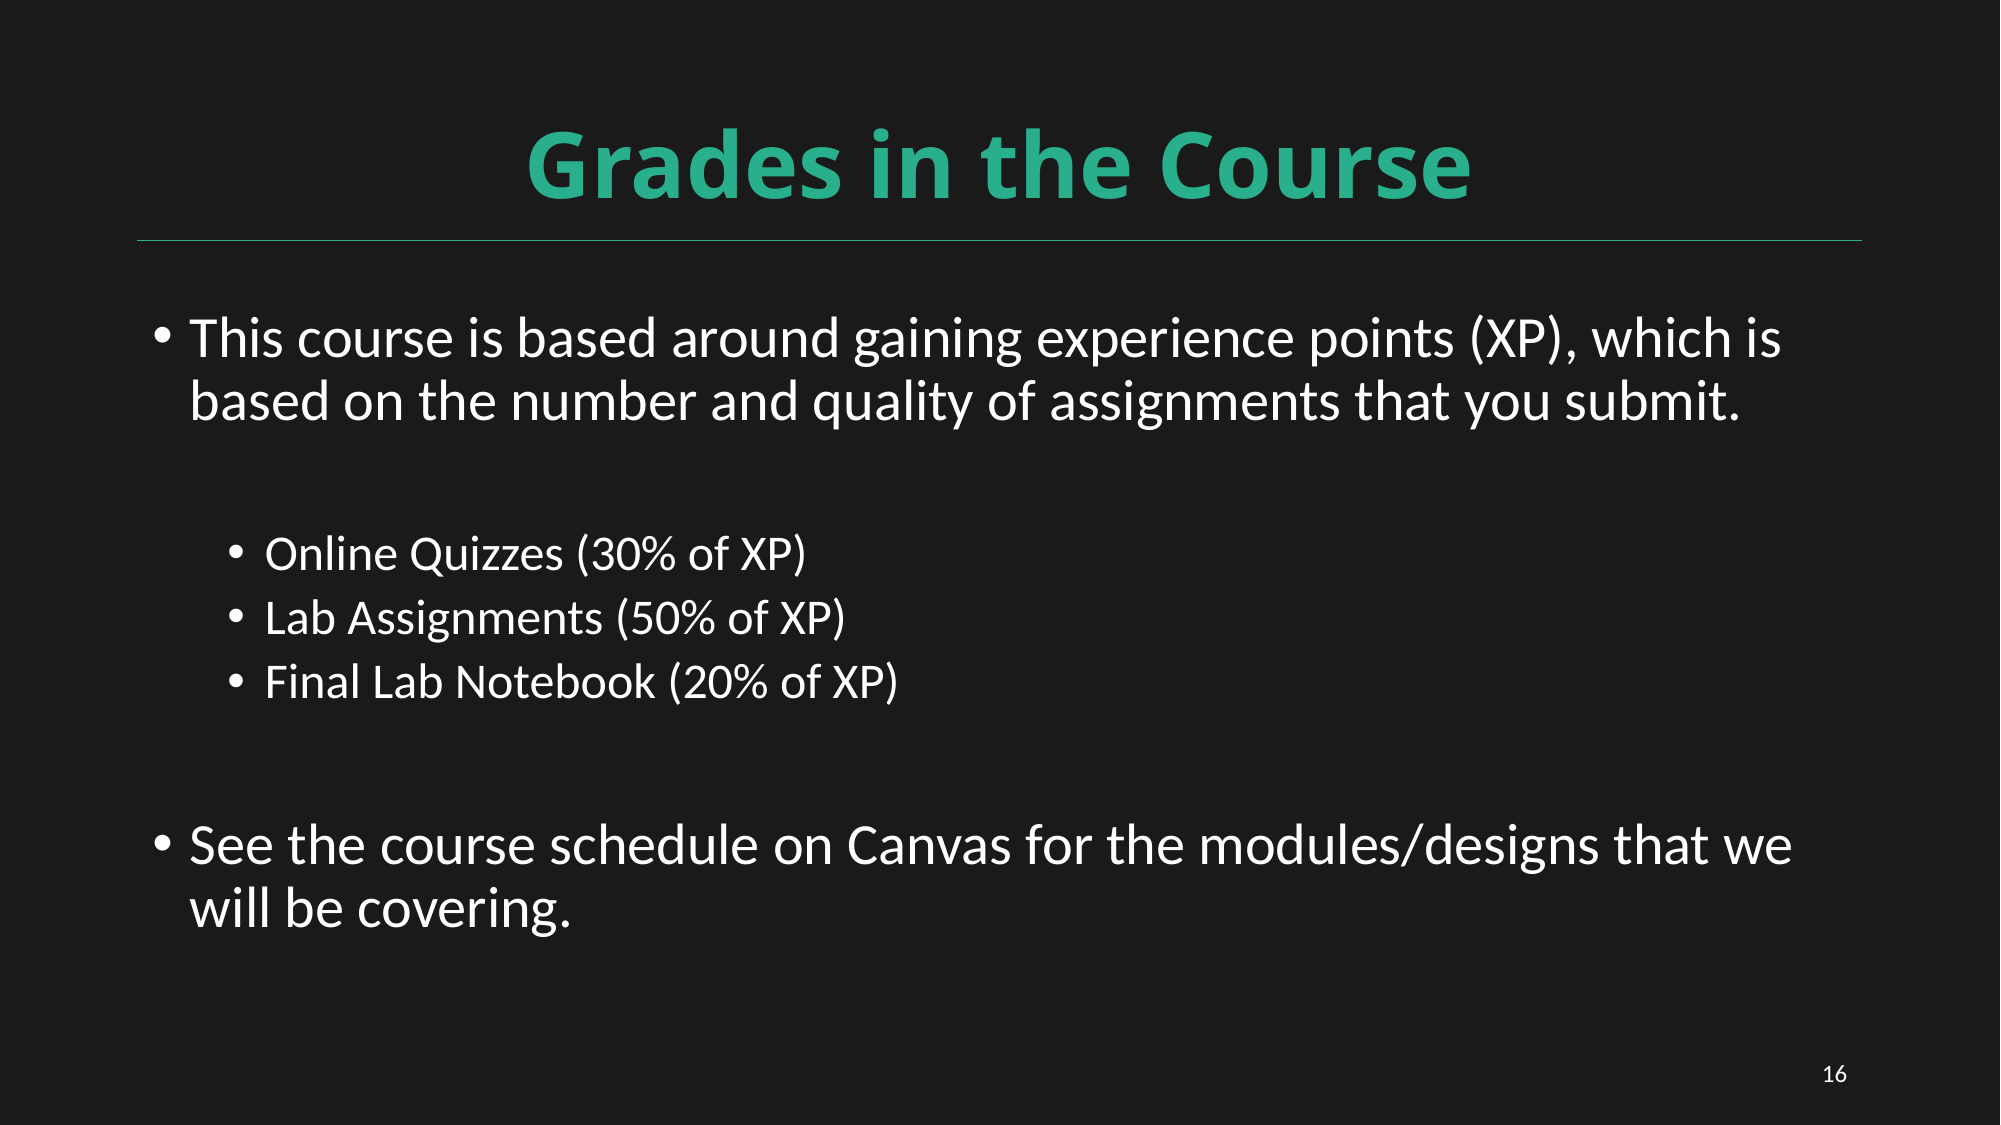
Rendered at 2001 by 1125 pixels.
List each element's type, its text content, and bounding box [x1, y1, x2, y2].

title Grades in the Course [137, 59, 1863, 278]
slide_number 16 [1412, 1042, 1863, 1103]
list This course is based around gaining experience points (XP), which is based on the number and quality of assignments that you submit. Online Quizzes (30% of XP) Lab Assignments (50% of XP) Final Lab Notebook (20% of XP) See the course schedule on Canvas for the modules/designs that we will be covering. [137, 299, 1863, 1014]
